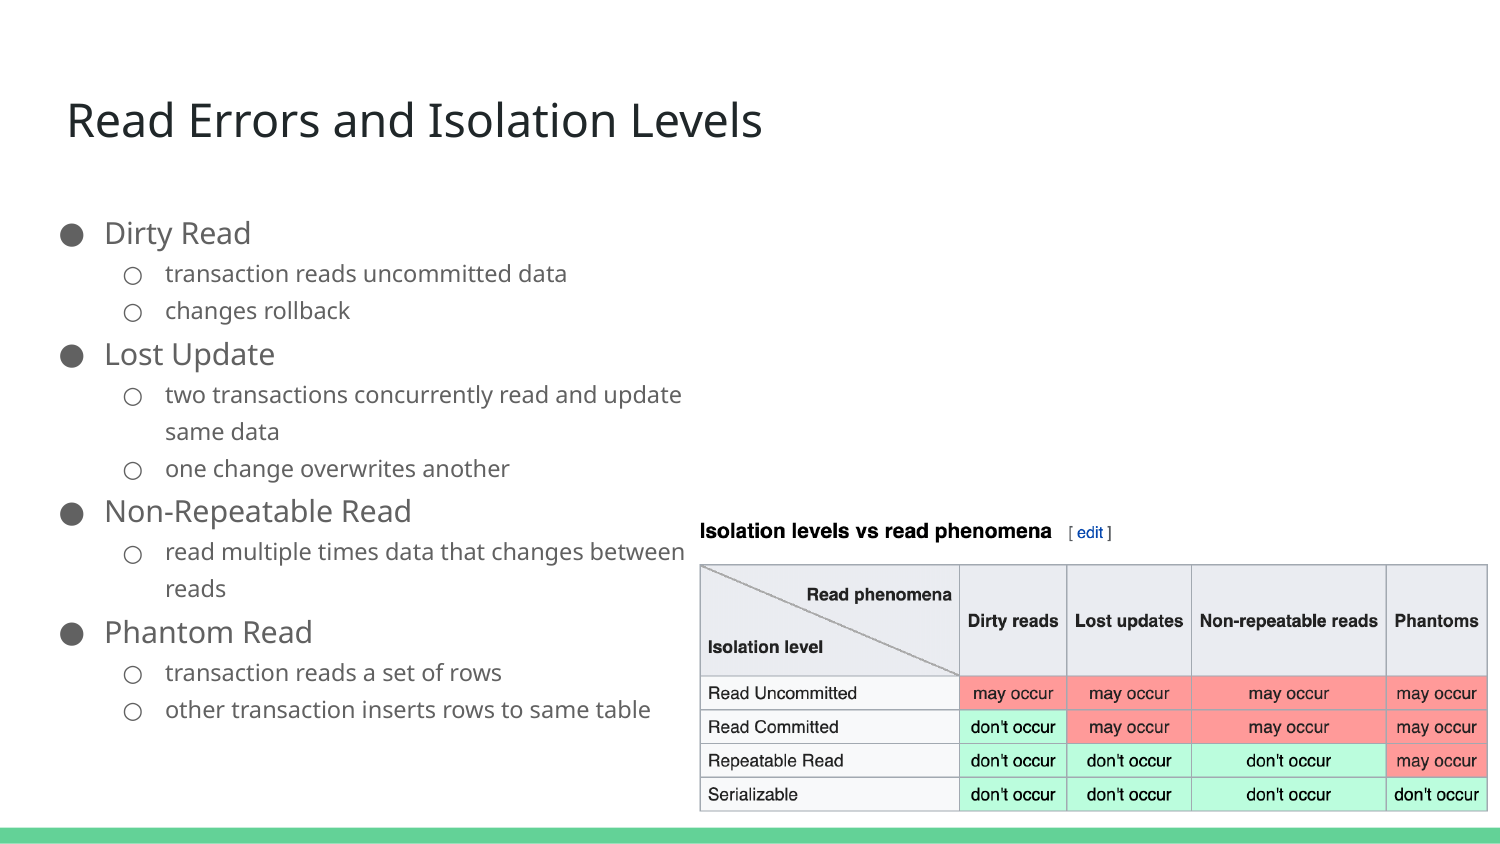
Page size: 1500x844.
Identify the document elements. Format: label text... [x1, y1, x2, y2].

picture [688, 509, 1500, 826]
title Read Errors and Isolation Levels [51, 72, 1449, 167]
list Dirty Read transaction reads uncommitted data changes rollback Lost Update two transactions concurrently read and update same data one change overwrites another Non-Repeatable Read read multiple times data that changes between reads Phantom Read transaction reads a set of rows other transaction inserts rows to same table [28, 190, 711, 752]
